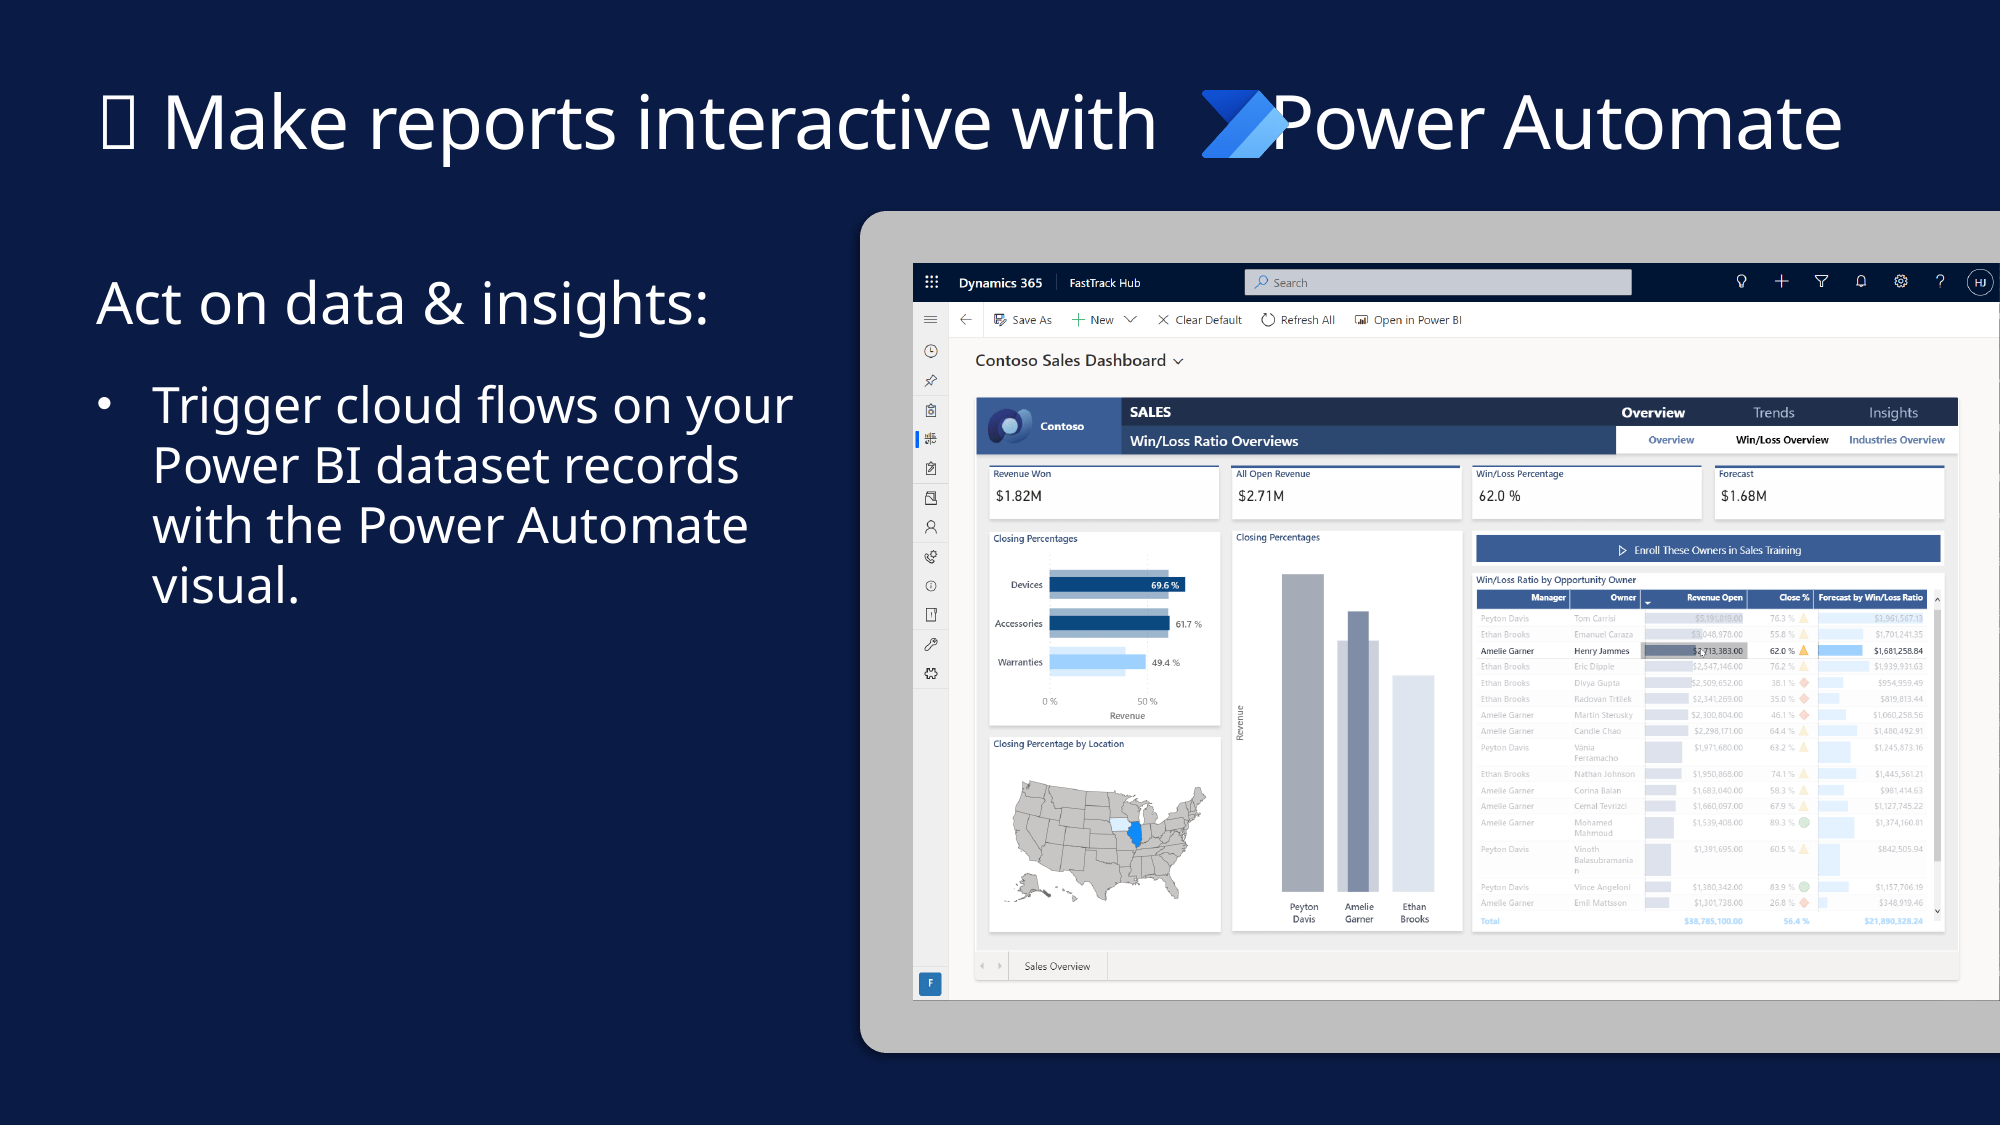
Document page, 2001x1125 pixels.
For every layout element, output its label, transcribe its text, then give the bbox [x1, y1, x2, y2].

list Act on data & insights: Trigger cloud flows on your Power BI dataset records with the Power Automate visual. [96, 265, 813, 642]
picture [1202, 81, 1289, 168]
picture [912, 262, 2000, 1002]
title 🤯 Make reports interactive with Power Automate [96, 75, 1960, 166]
